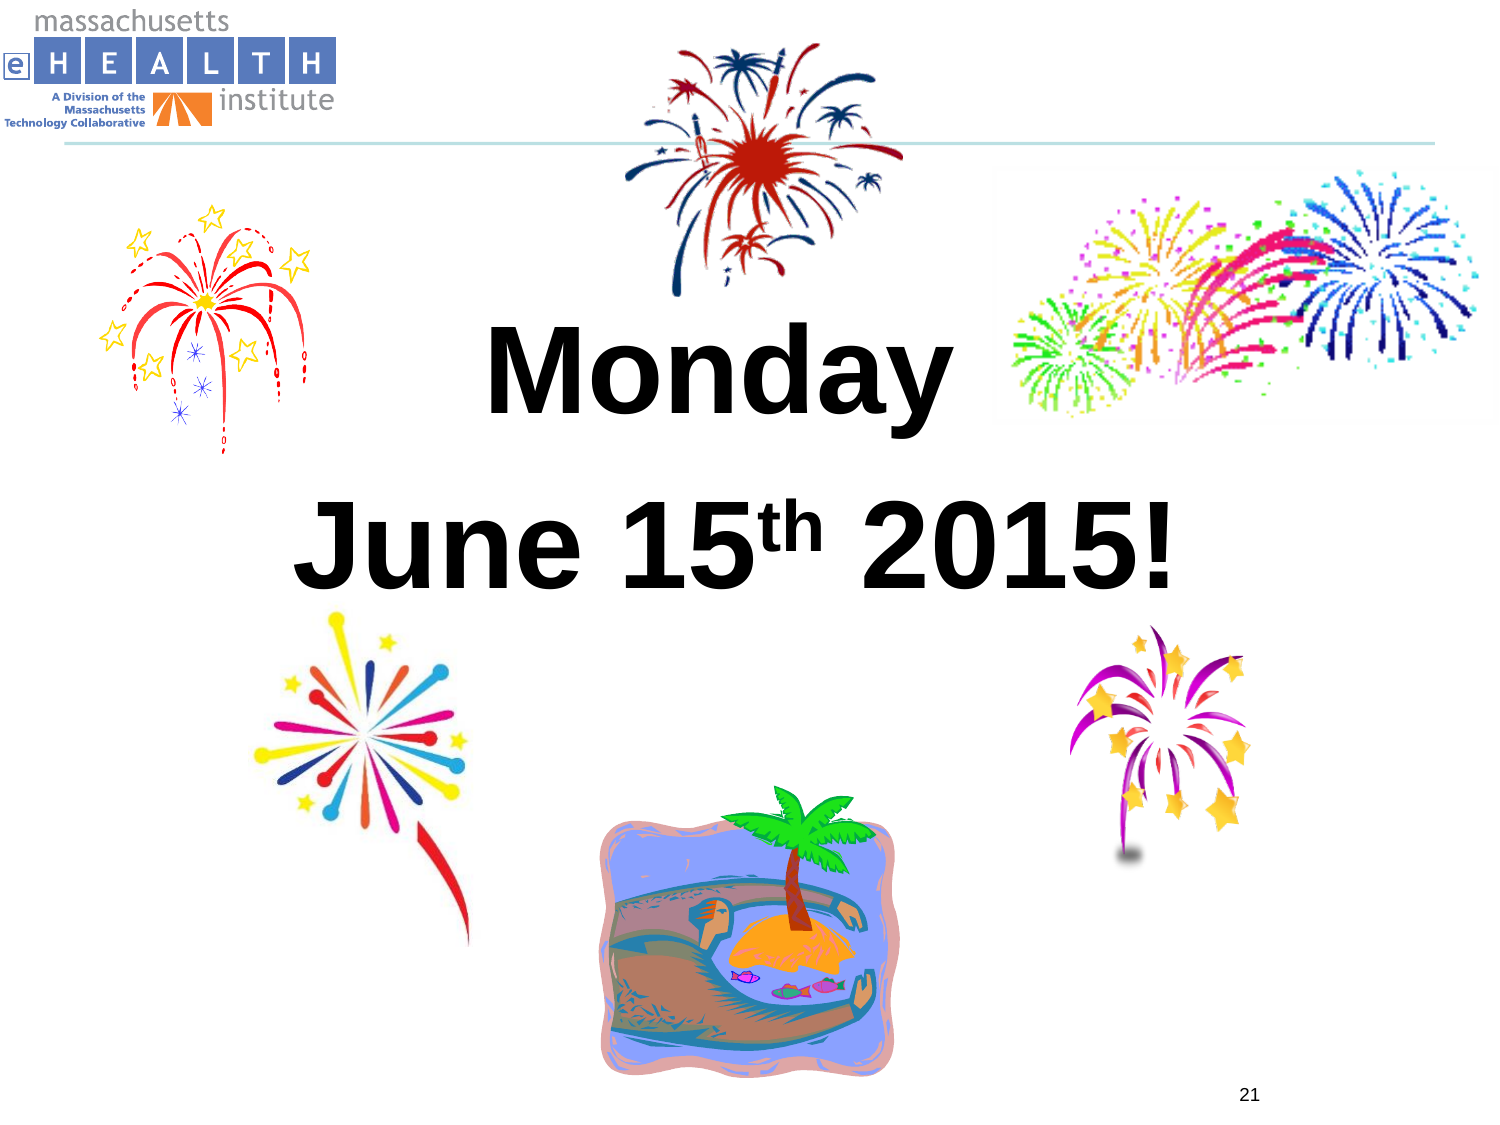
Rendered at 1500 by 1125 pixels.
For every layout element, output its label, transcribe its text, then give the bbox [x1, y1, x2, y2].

picture [1070, 625, 1251, 873]
picture [991, 166, 1499, 426]
slide_number 21 [1074, 1074, 1426, 1113]
picture [625, 31, 903, 309]
picture [79, 204, 329, 454]
list Monday June 15th 2015! [248, 281, 1226, 969]
picture [595, 782, 903, 1081]
picture [247, 601, 491, 947]
